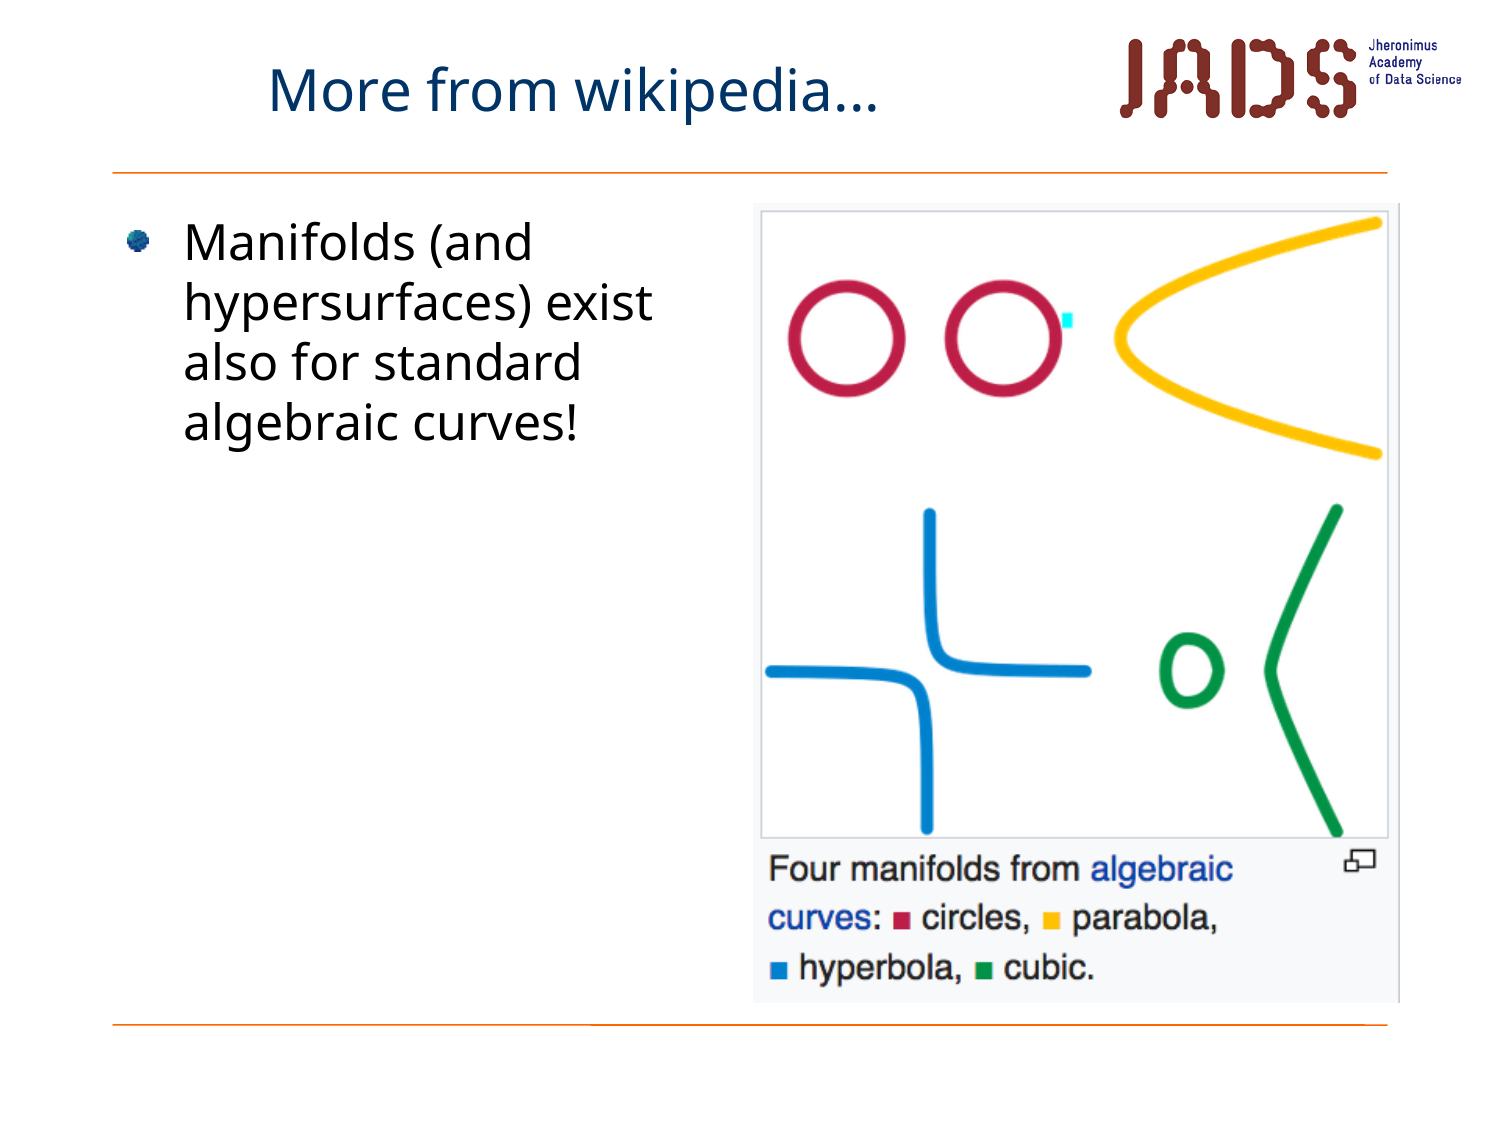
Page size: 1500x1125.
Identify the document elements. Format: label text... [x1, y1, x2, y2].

list Manifolds (and hypersurfaces) exist also for standard algebraic curves! [112, 203, 673, 988]
picture [1080, 0, 1500, 157]
title More from wikipedia... [252, 19, 1185, 157]
picture [127, 230, 149, 252]
picture [752, 202, 1401, 1004]
